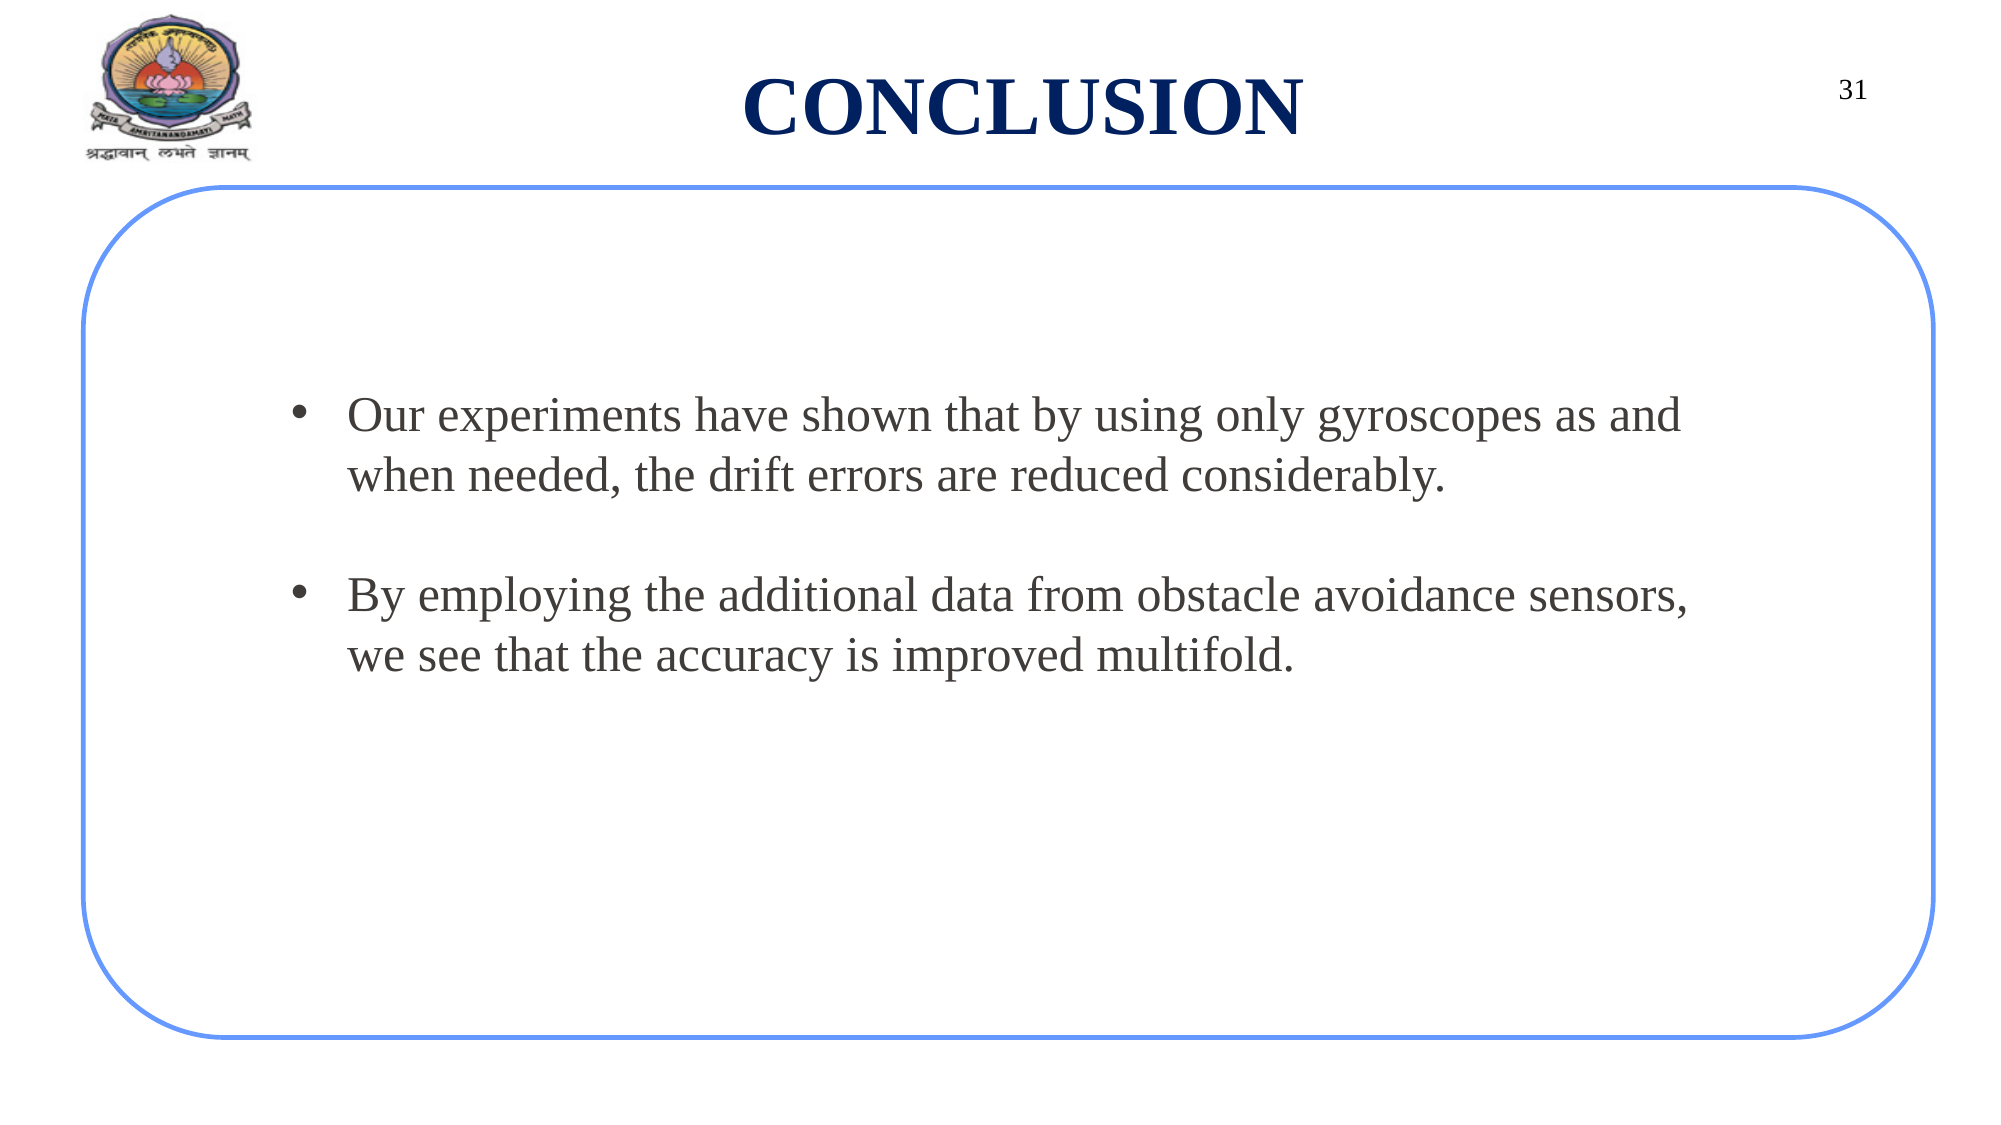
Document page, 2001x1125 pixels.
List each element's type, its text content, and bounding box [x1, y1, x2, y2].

picture [83, 12, 257, 163]
slide_number 31 [1834, 62, 1884, 141]
text_box Our experiments have shown that by using only gyroscopes as and when needed, the drift errors are reduced considerably. By employing the additional data from obstacle avoidance sensors, we see that the accuracy is improved multifold. [276, 374, 1769, 689]
text_box CONCLUSION [213, 44, 1834, 159]
